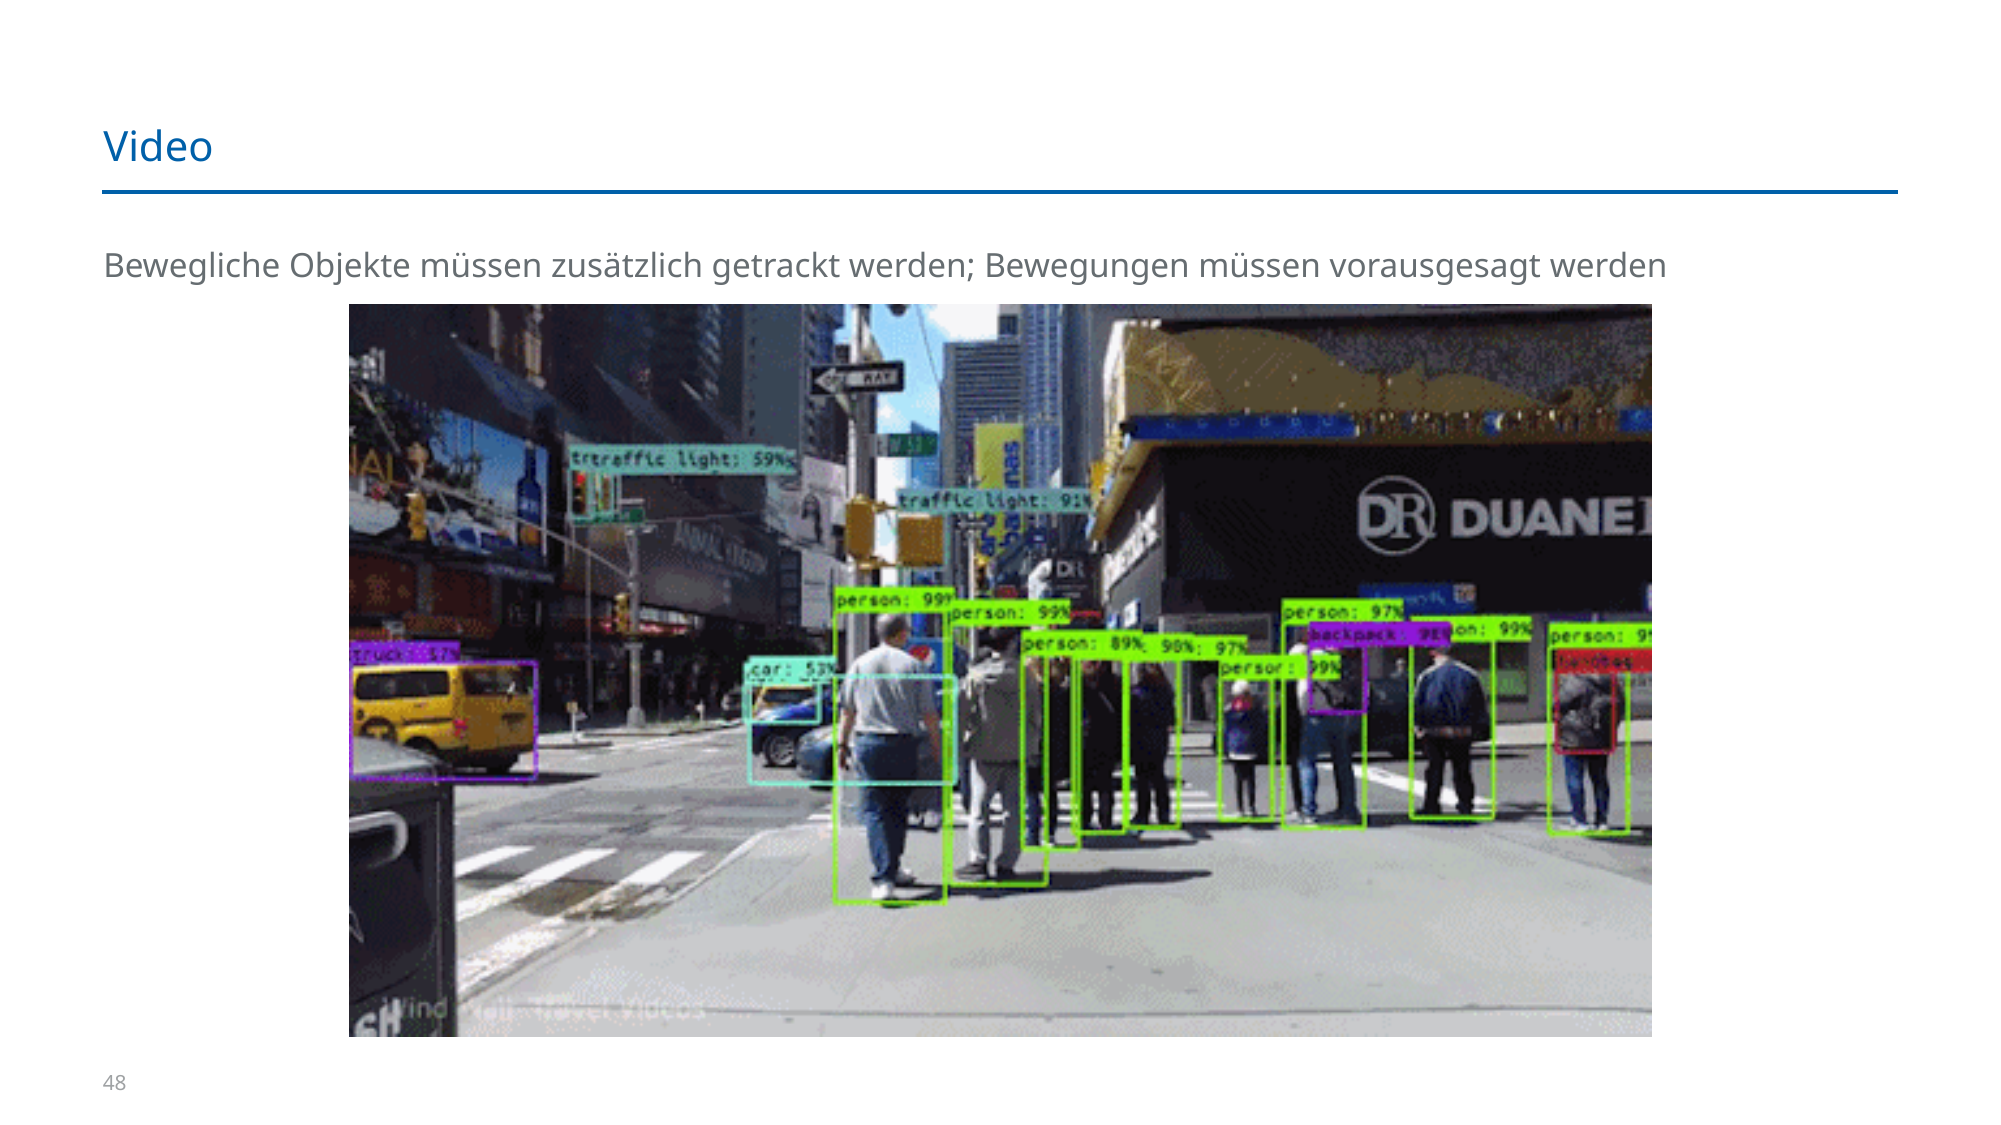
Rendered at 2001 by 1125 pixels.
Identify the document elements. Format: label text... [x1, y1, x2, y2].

list Bewegliche Objekte müssen zusätzlich getrackt werden; Bewegungen müssen vorausgesagt werden [103, 243, 1898, 905]
slide_number 48 [102, 1065, 182, 1089]
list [349, 304, 1652, 1037]
list Video [103, 116, 1898, 173]
